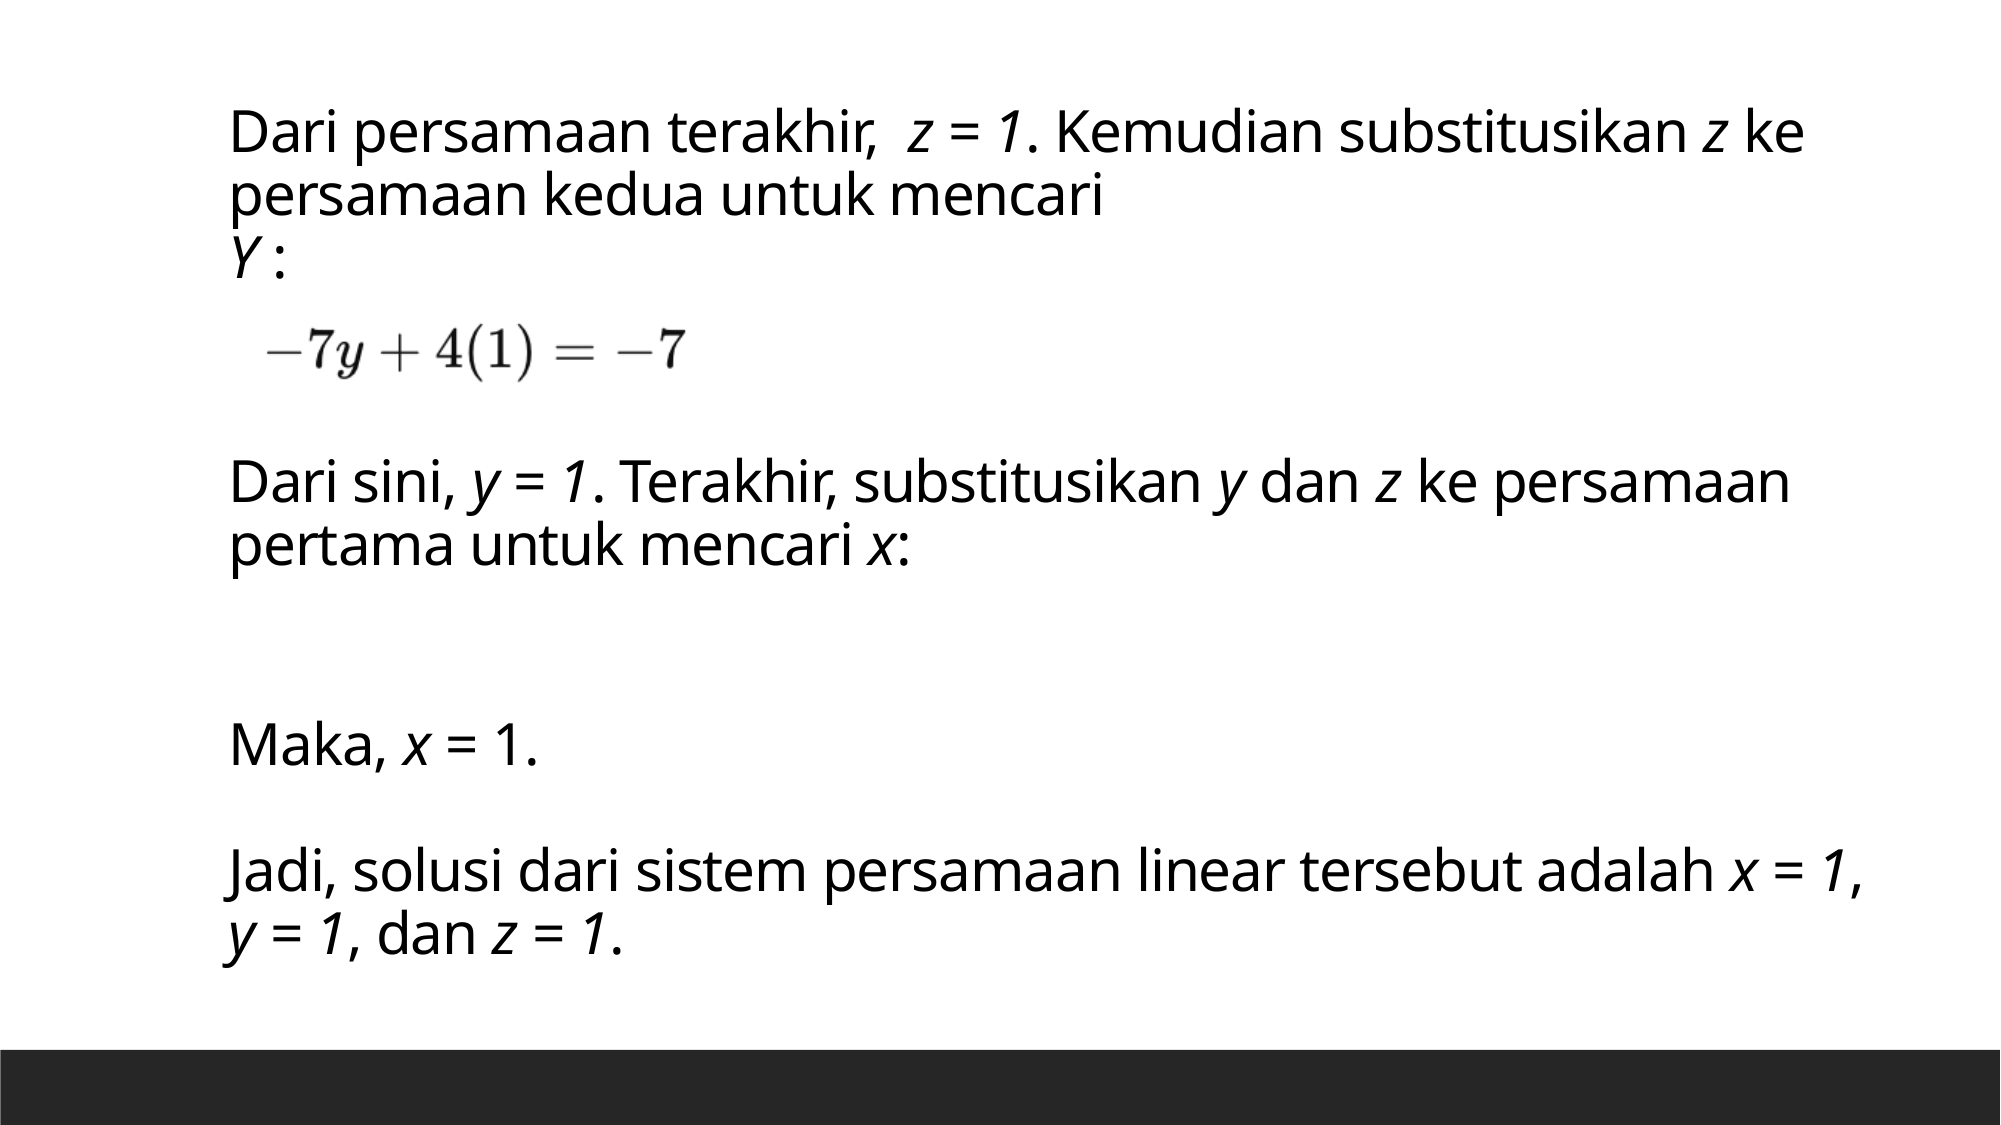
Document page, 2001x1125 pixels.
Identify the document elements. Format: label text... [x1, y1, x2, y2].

text_box Dari sini, y = 1. Terakhir, substitusikan y dan z ke persamaan pertama untuk mencari x: [108, 418, 1892, 676]
text_box Maka, x = 1. Jadi, solusi dari sistem persamaan linear tersebut adalah x = 1, y = 1, dan z = 1. [108, 712, 1892, 971]
text_box Dari persamaan terakhir, z = 1. Kemudian substitusikan z ke persamaan kedua untuk mencari Y : [108, 68, 1892, 326]
picture [231, 281, 738, 425]
